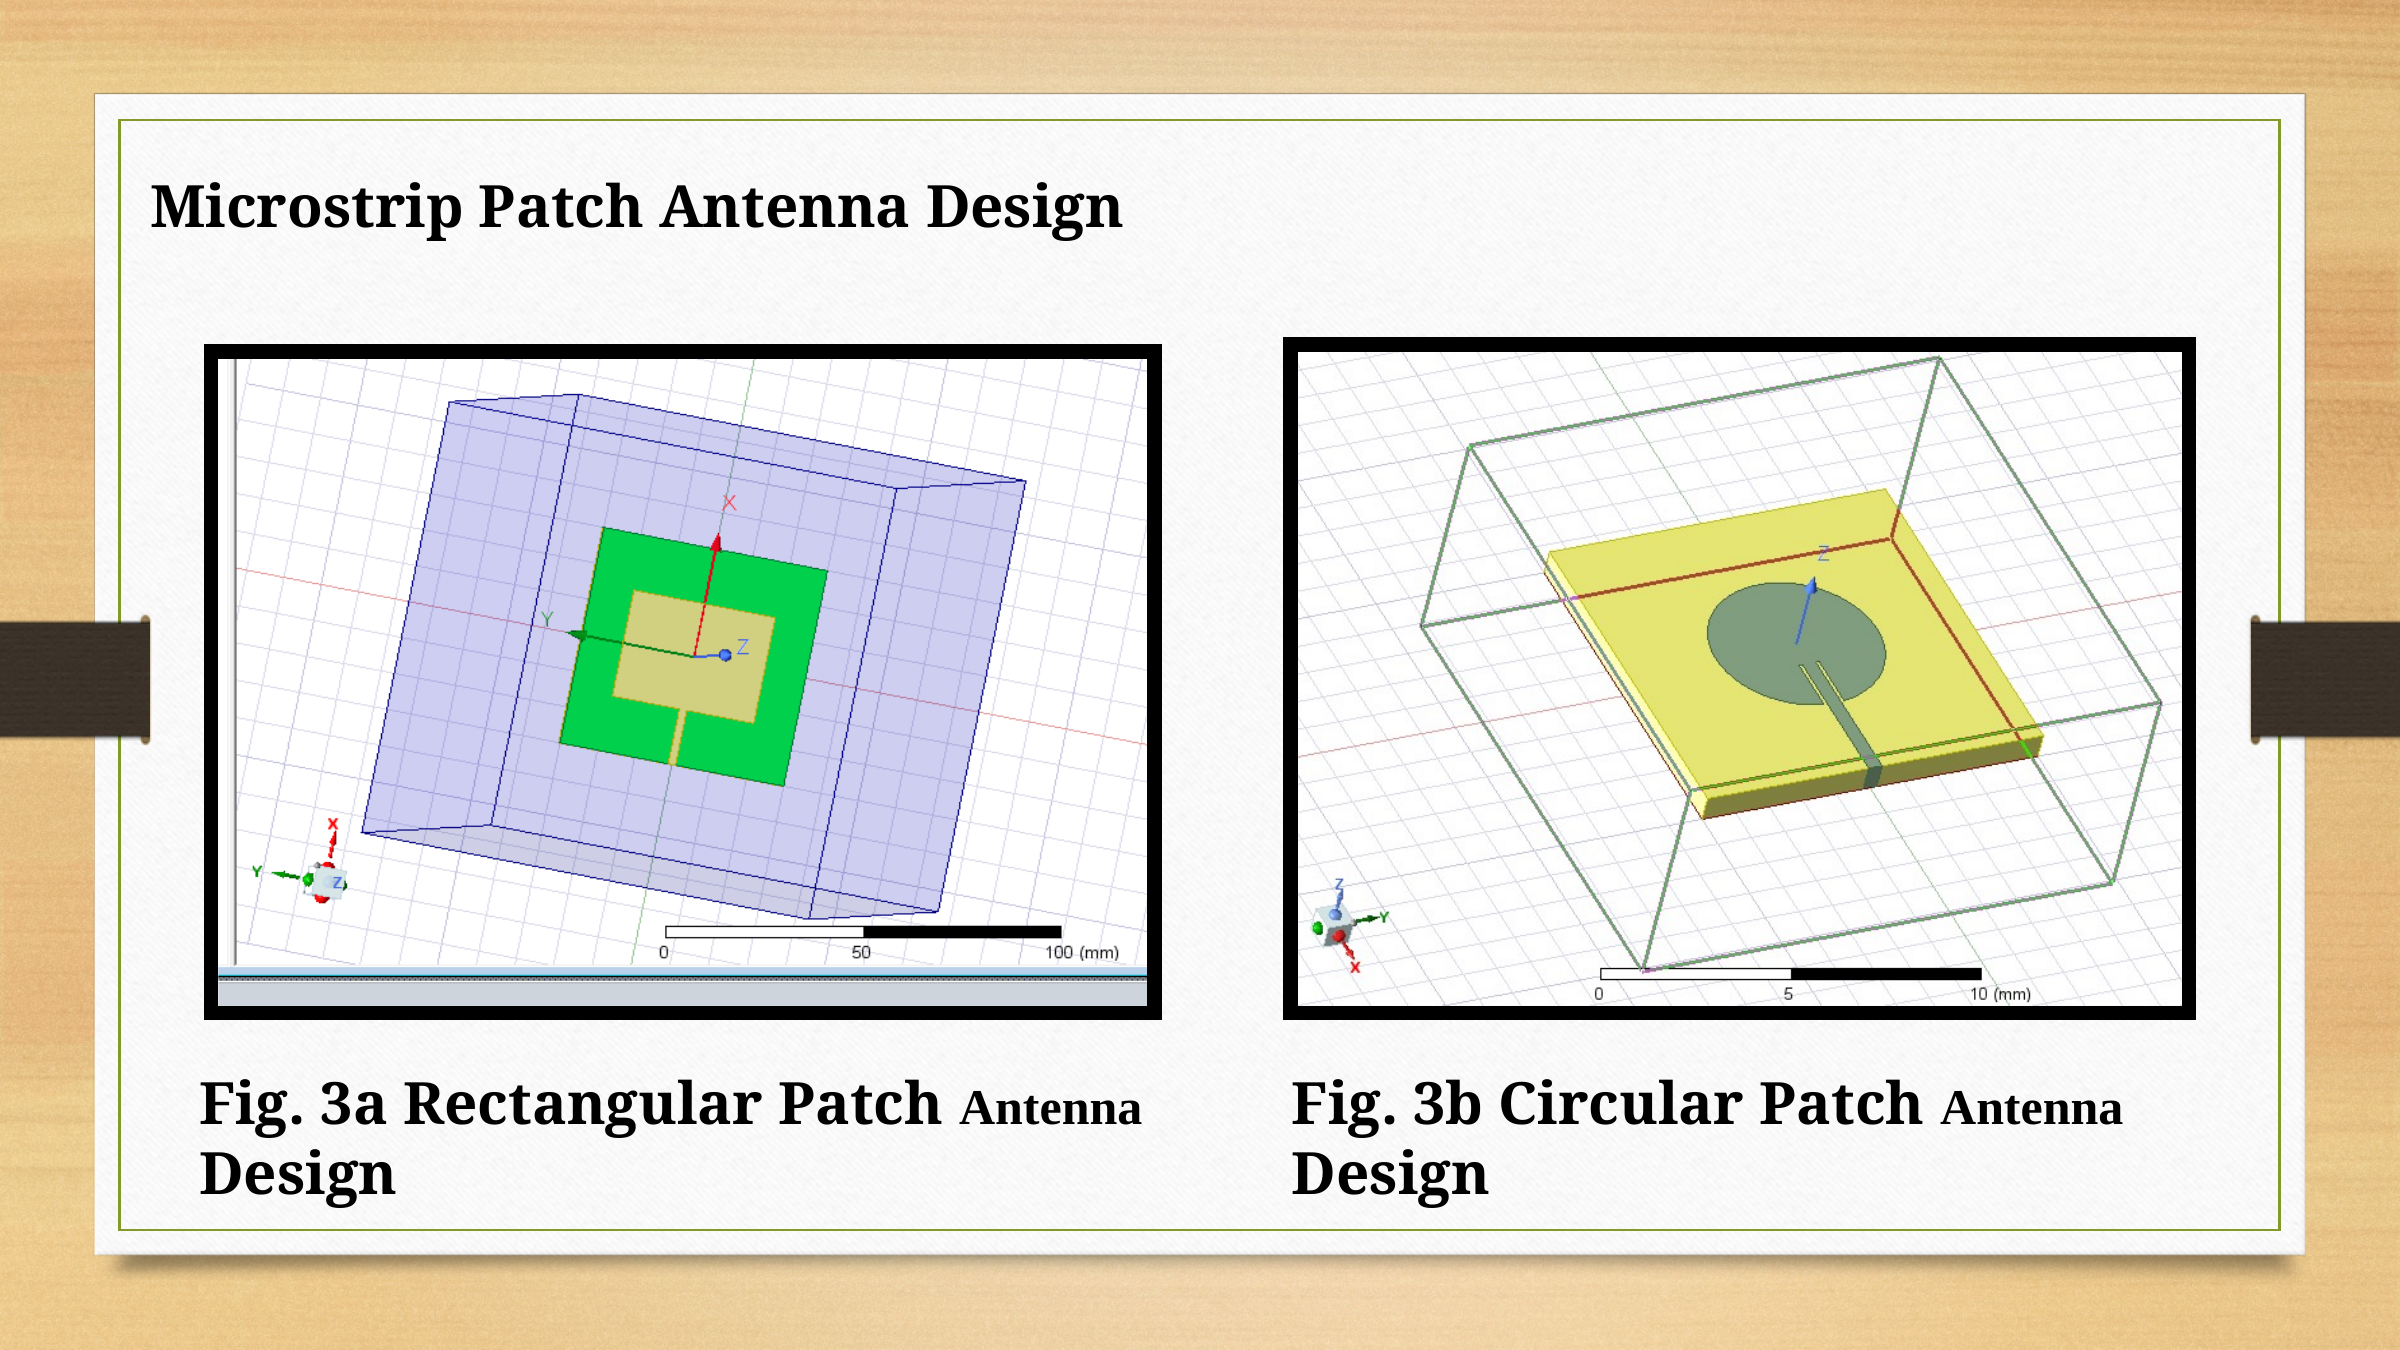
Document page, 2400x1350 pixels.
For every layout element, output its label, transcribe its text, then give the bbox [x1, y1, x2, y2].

text_box Microstrip Patch Antenna Design [135, 162, 1592, 247]
picture [0, 0, 2400, 1350]
text_box Fig. 3a Rectangular Patch Antenna Design [184, 1058, 1245, 1214]
text_box Fig. 3b Circular Patch Antenna Design [1277, 1058, 2248, 1214]
